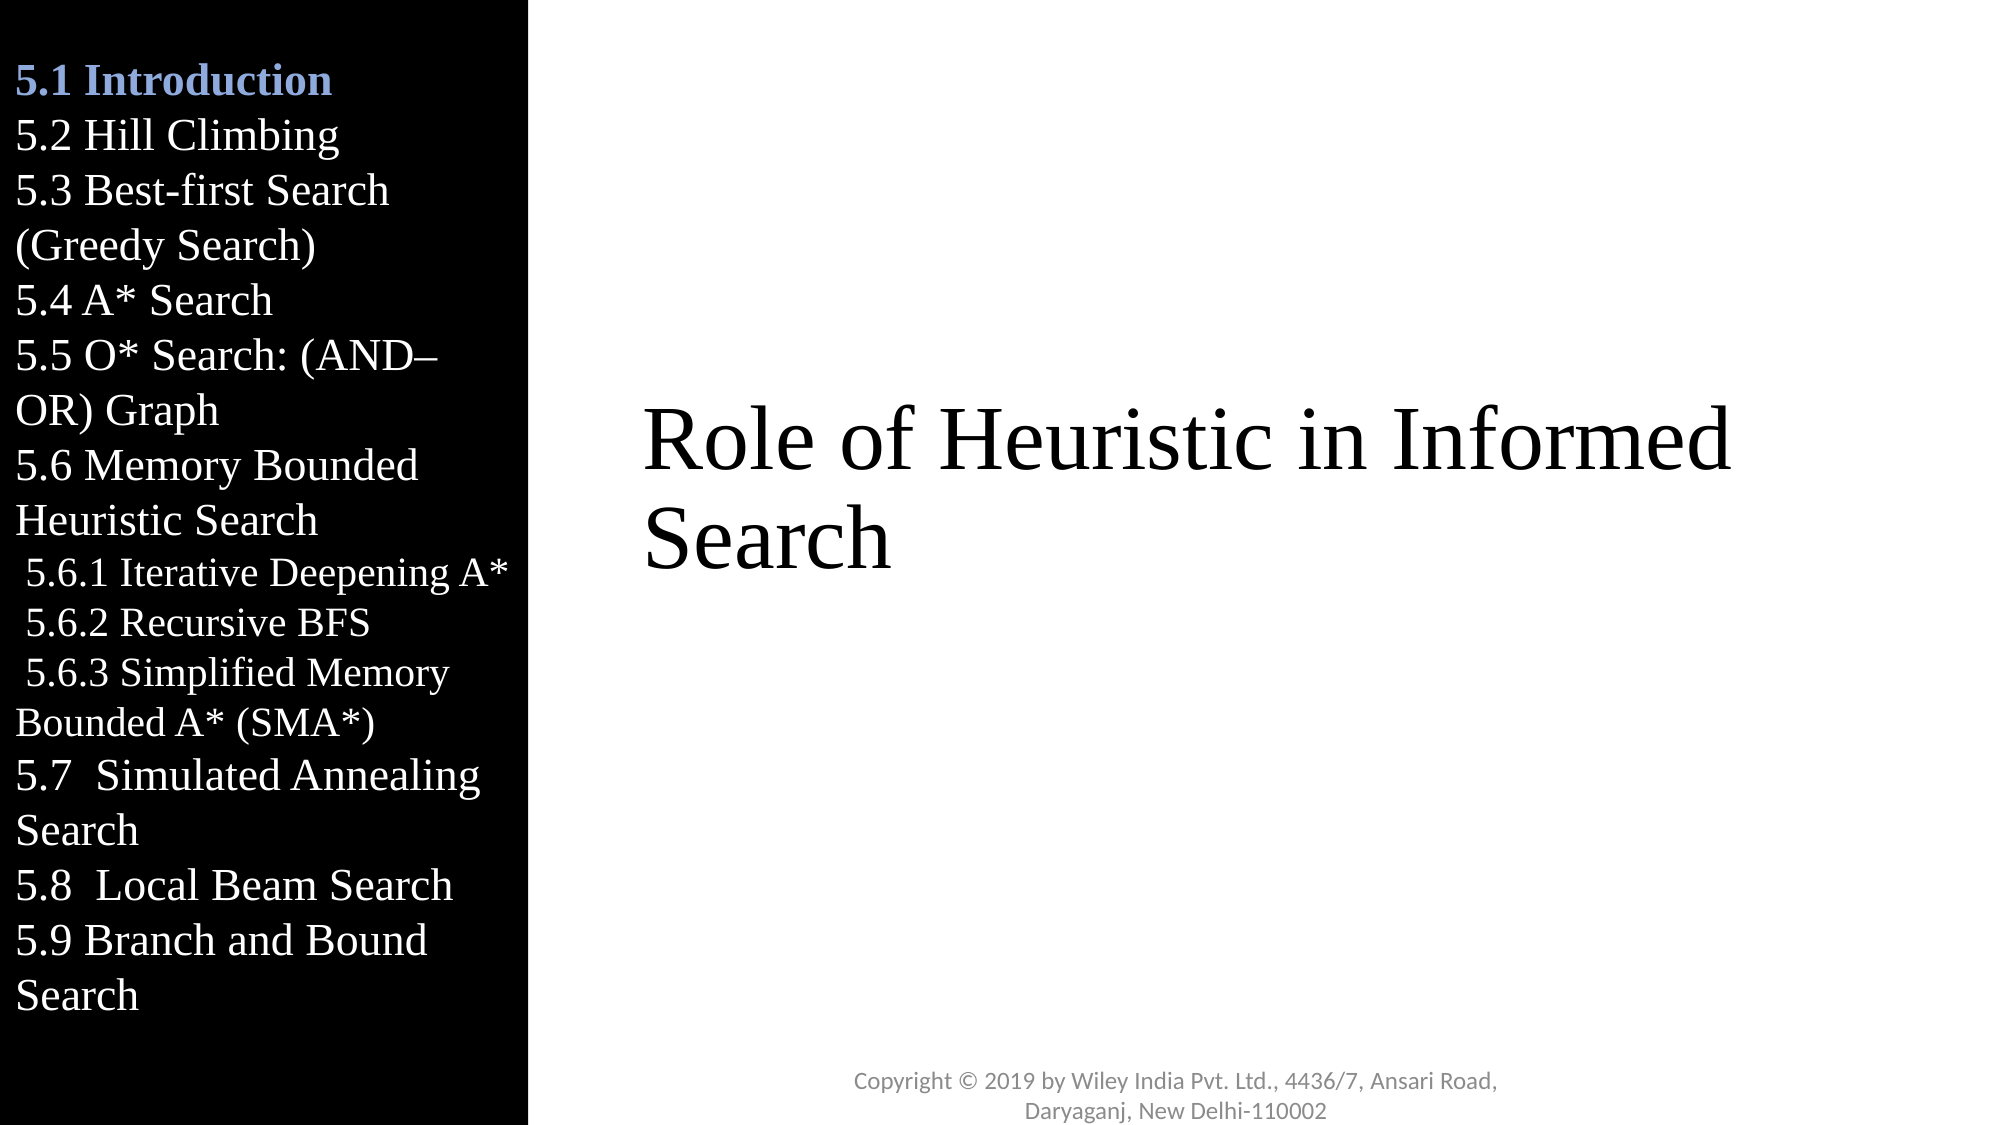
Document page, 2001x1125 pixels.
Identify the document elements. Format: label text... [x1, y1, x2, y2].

title Role of Heuristic in Informed Search [627, 59, 1863, 920]
text_box 5.1 Introduction 5.2 Hill Climbing 5.3 Best-first Search (Greedy Search) 5.4 A* Search 5.5 O* Search: (AND–OR) Graph 5.6 Memory Bounded Heuristic Search 5.6.1 Iterative Deepening A* 5.6.2 Recursive BFS 5.6.3 Simplified Memory Bounded A* (SMA*) 5.7 Simulated Annealing Search 5.8 Local Beam Search 5.9 Branch and Bound Search [0, 0, 529, 1125]
footer Copyright © 2019 by Wiley India Pvt. Ltd., 4436/7, Ansari Road, Daryaganj, New Delhi-110002 [838, 1065, 1514, 1125]
